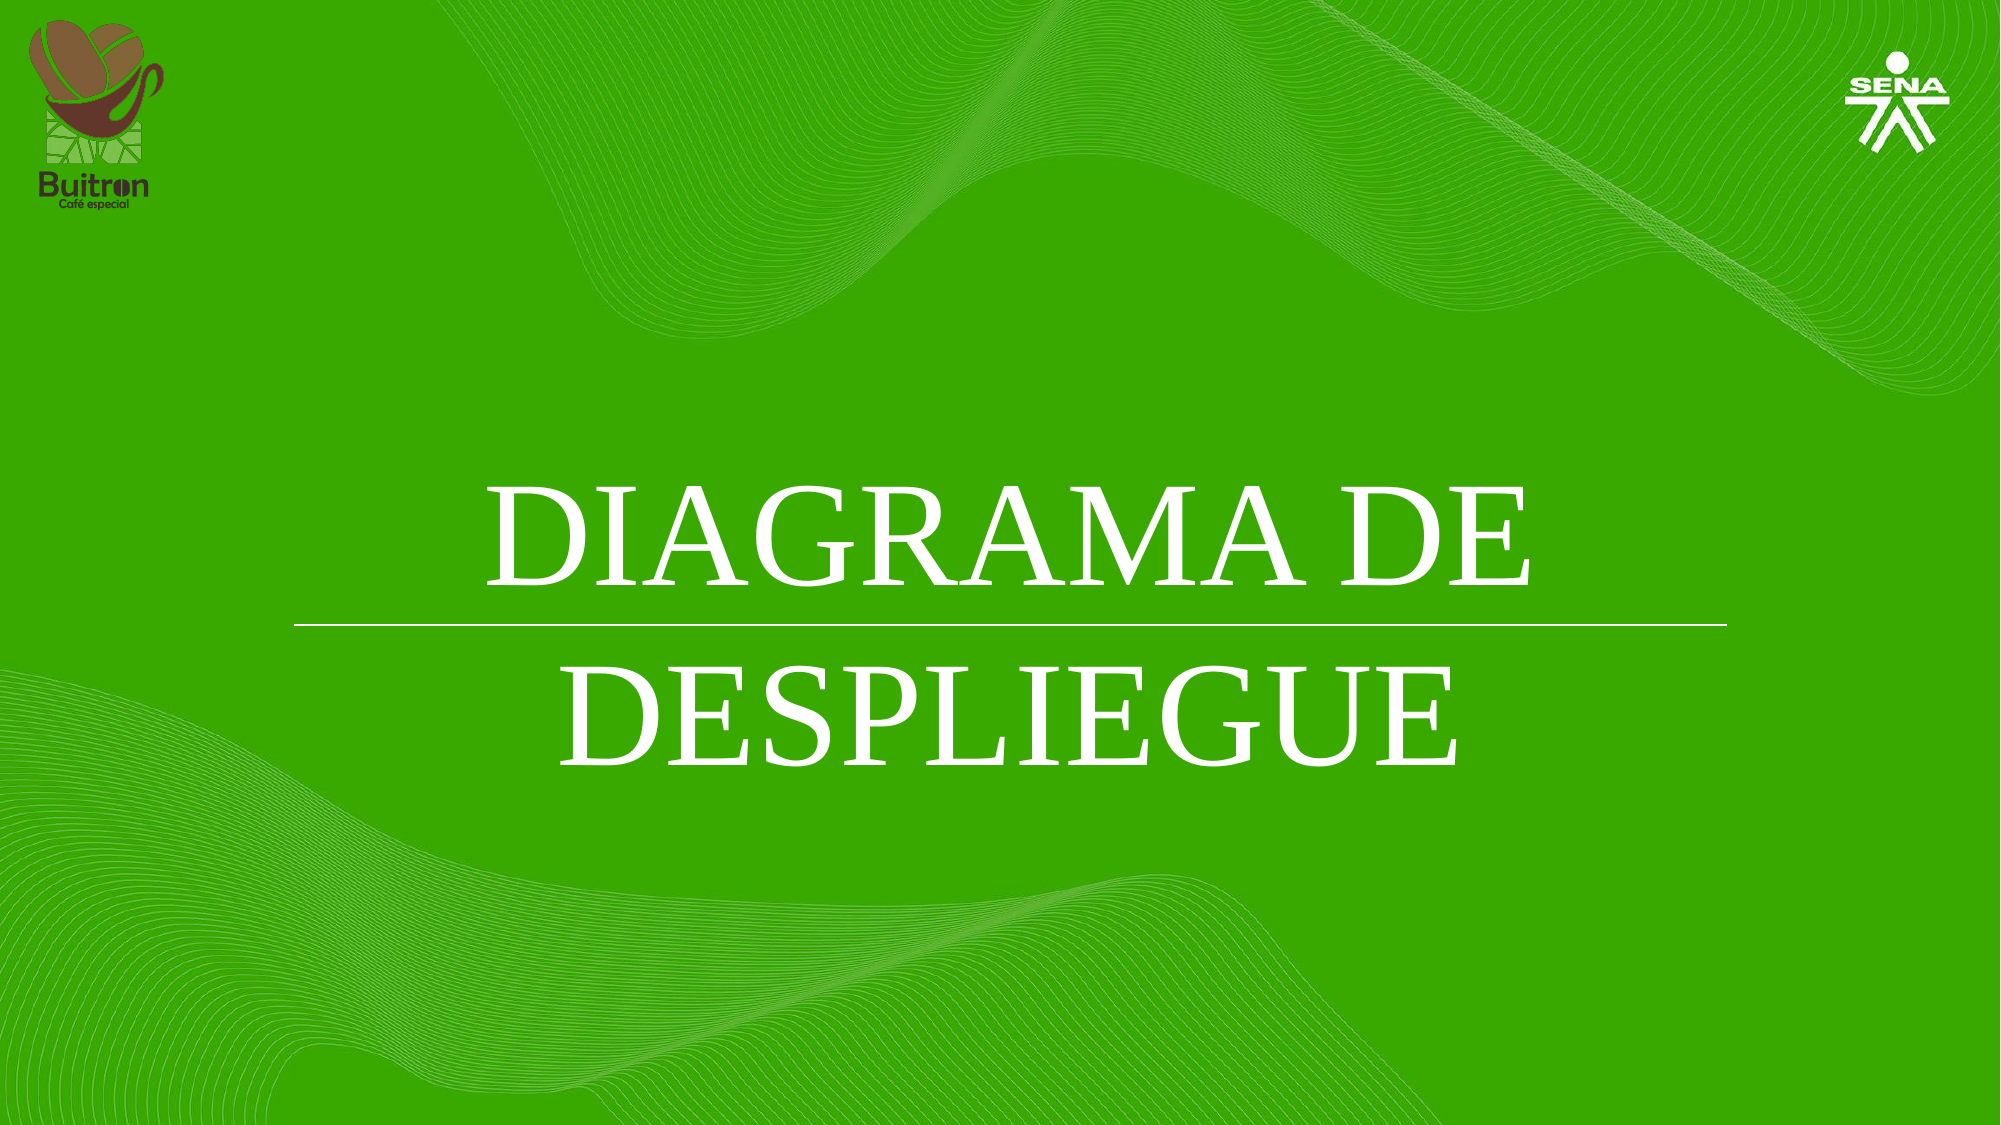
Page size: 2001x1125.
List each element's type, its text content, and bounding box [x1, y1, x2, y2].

picture [0, 0, 2001, 1125]
text_box DIAGRAMA DE DESPLIEGUE [98, 428, 1923, 803]
